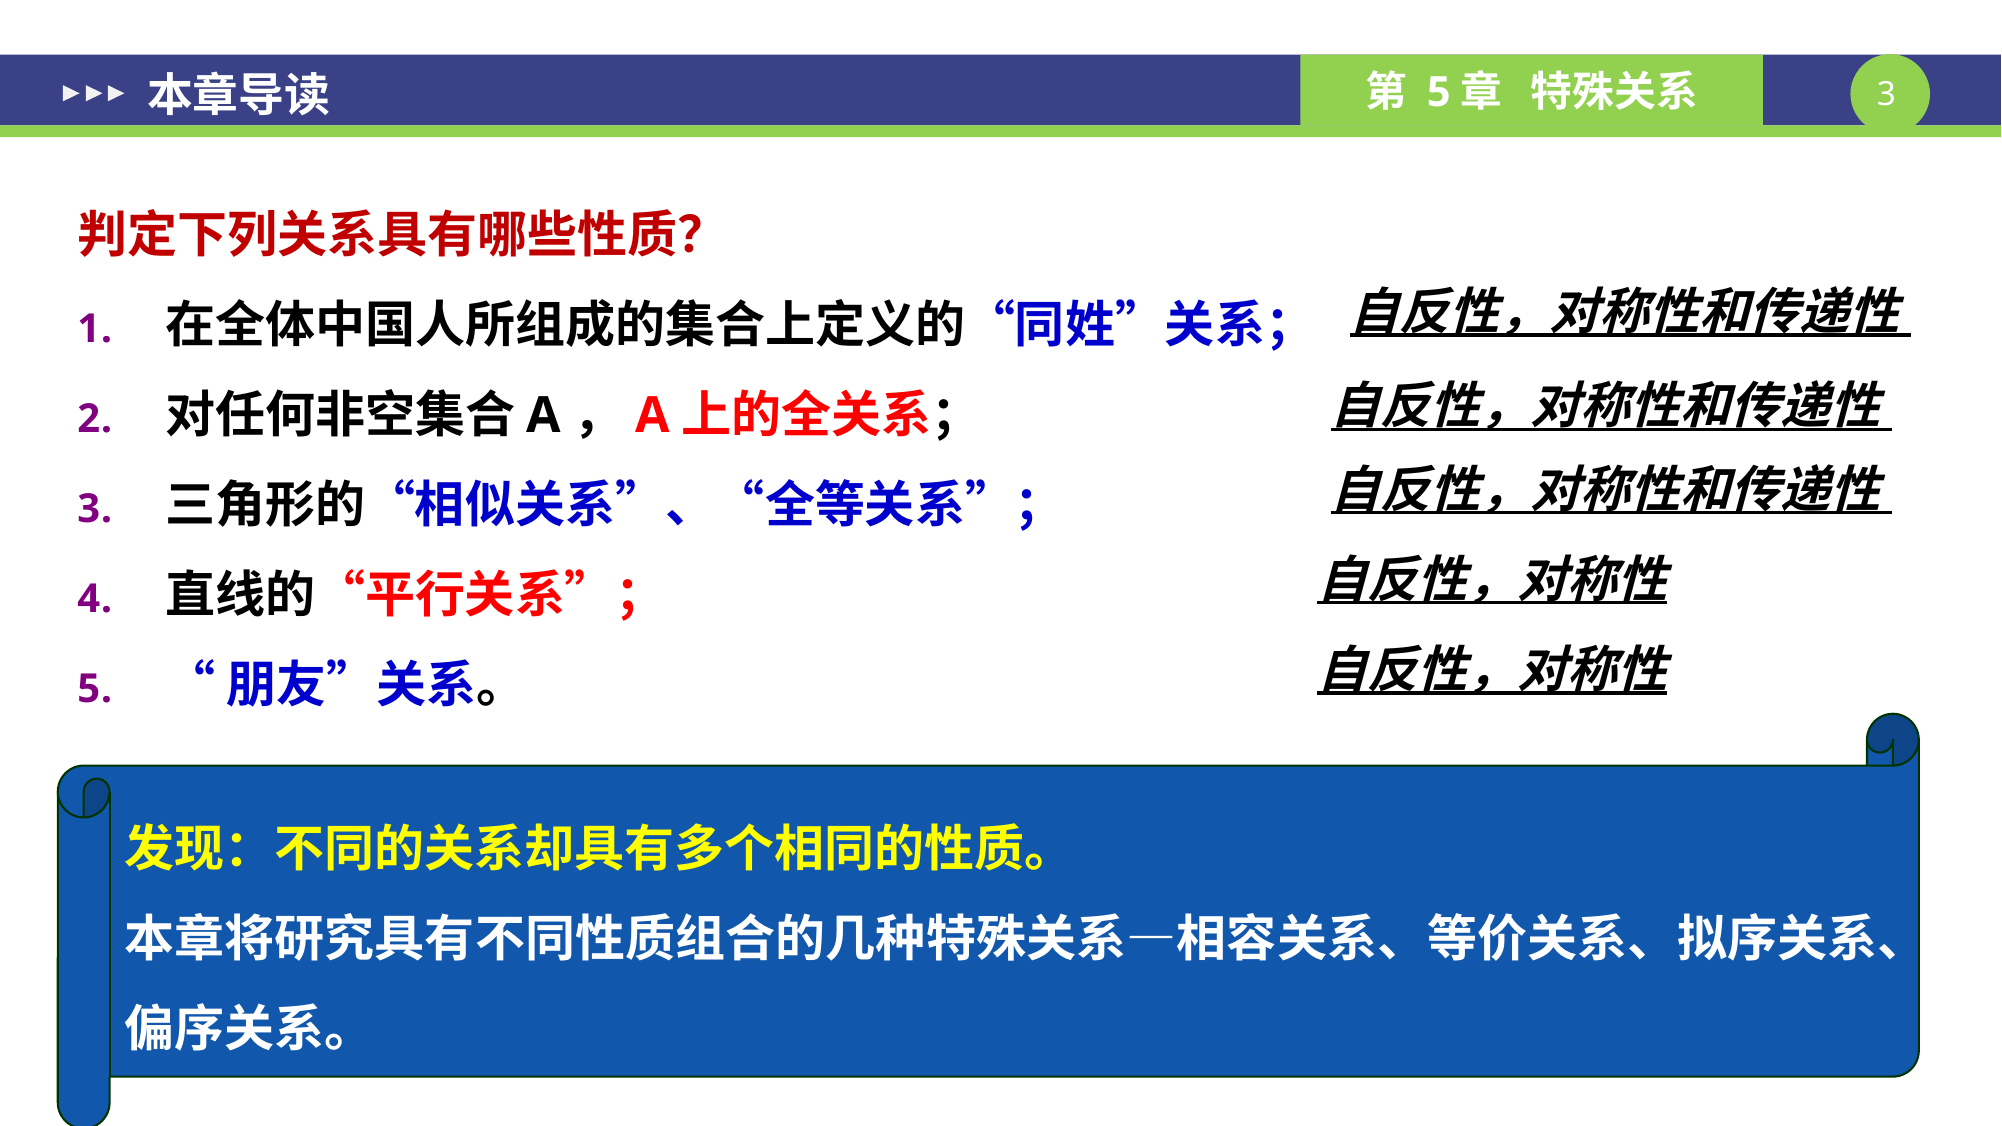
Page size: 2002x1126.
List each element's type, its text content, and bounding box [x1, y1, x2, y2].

text_box 自反性，对称性 [1302, 630, 1683, 705]
text_box 自反性，对称性和传递性 [1315, 366, 1907, 442]
text_box 5.5 [83, 778, 110, 817]
text_box 自反性，对称性 [1302, 539, 1683, 615]
title 本章导读 [127, 57, 1003, 129]
text_box 自反性，对称性和传递性 [1315, 449, 1907, 525]
list 判定下列关系具有哪些性质？ 在全体中国人所组成的集合上定义的“同姓”关系； 对任何非空集合A，A上的全关系； 三角形的“相似关系”、“全等关系”； 直线的“平行关系”； “朋友”关系。 [57, 162, 1933, 759]
text_box 自反性，对称性和传递性 [1335, 272, 1926, 347]
text_box 5.5 [1868, 714, 1919, 765]
text_box 发现：不同的关系却具有多个相同的性质。 本章将研究具有不同性质组合的几种特殊关系—相容关系、等价关系、拟序关系、偏序关系。 [57, 713, 1919, 1126]
